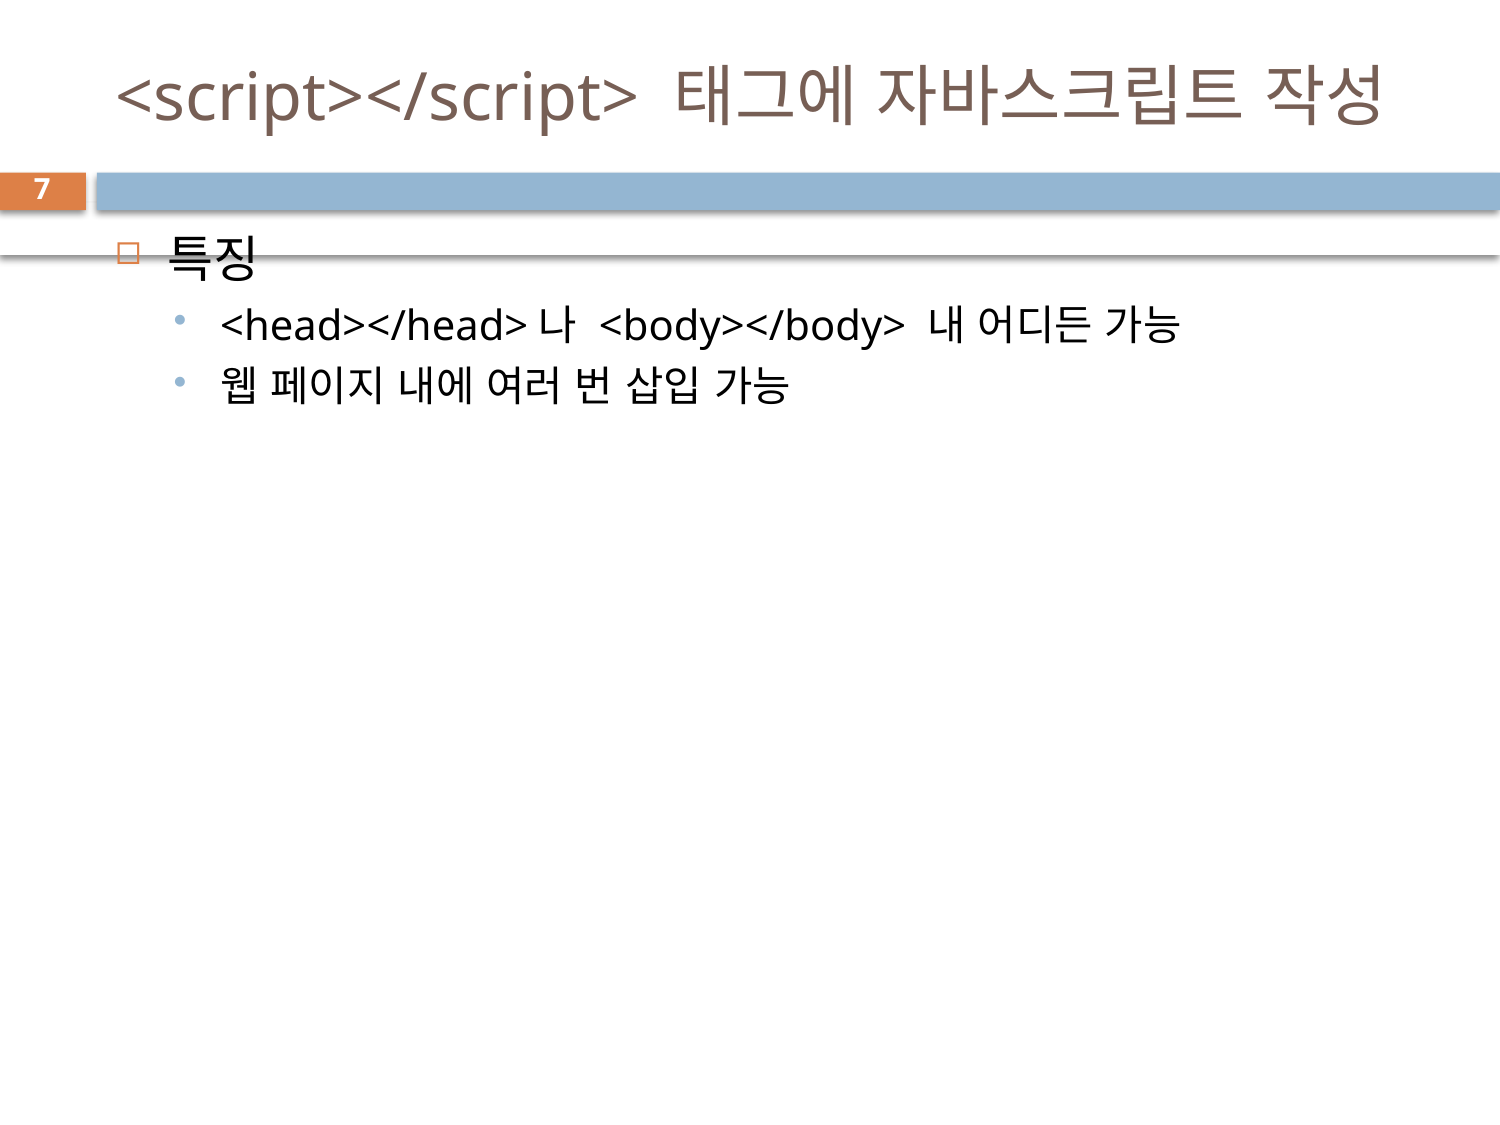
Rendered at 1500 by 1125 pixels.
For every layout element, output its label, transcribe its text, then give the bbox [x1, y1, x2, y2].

title <script></script> 태그에 자바스크립트 작성 [100, 37, 1438, 149]
list 특징 <head></head>나 <body></body> 내 어디든 가능 웹 페이지 내에 여러 번 삽입 가능 [100, 219, 1438, 1047]
slide_number 7 [0, 170, 87, 211]
